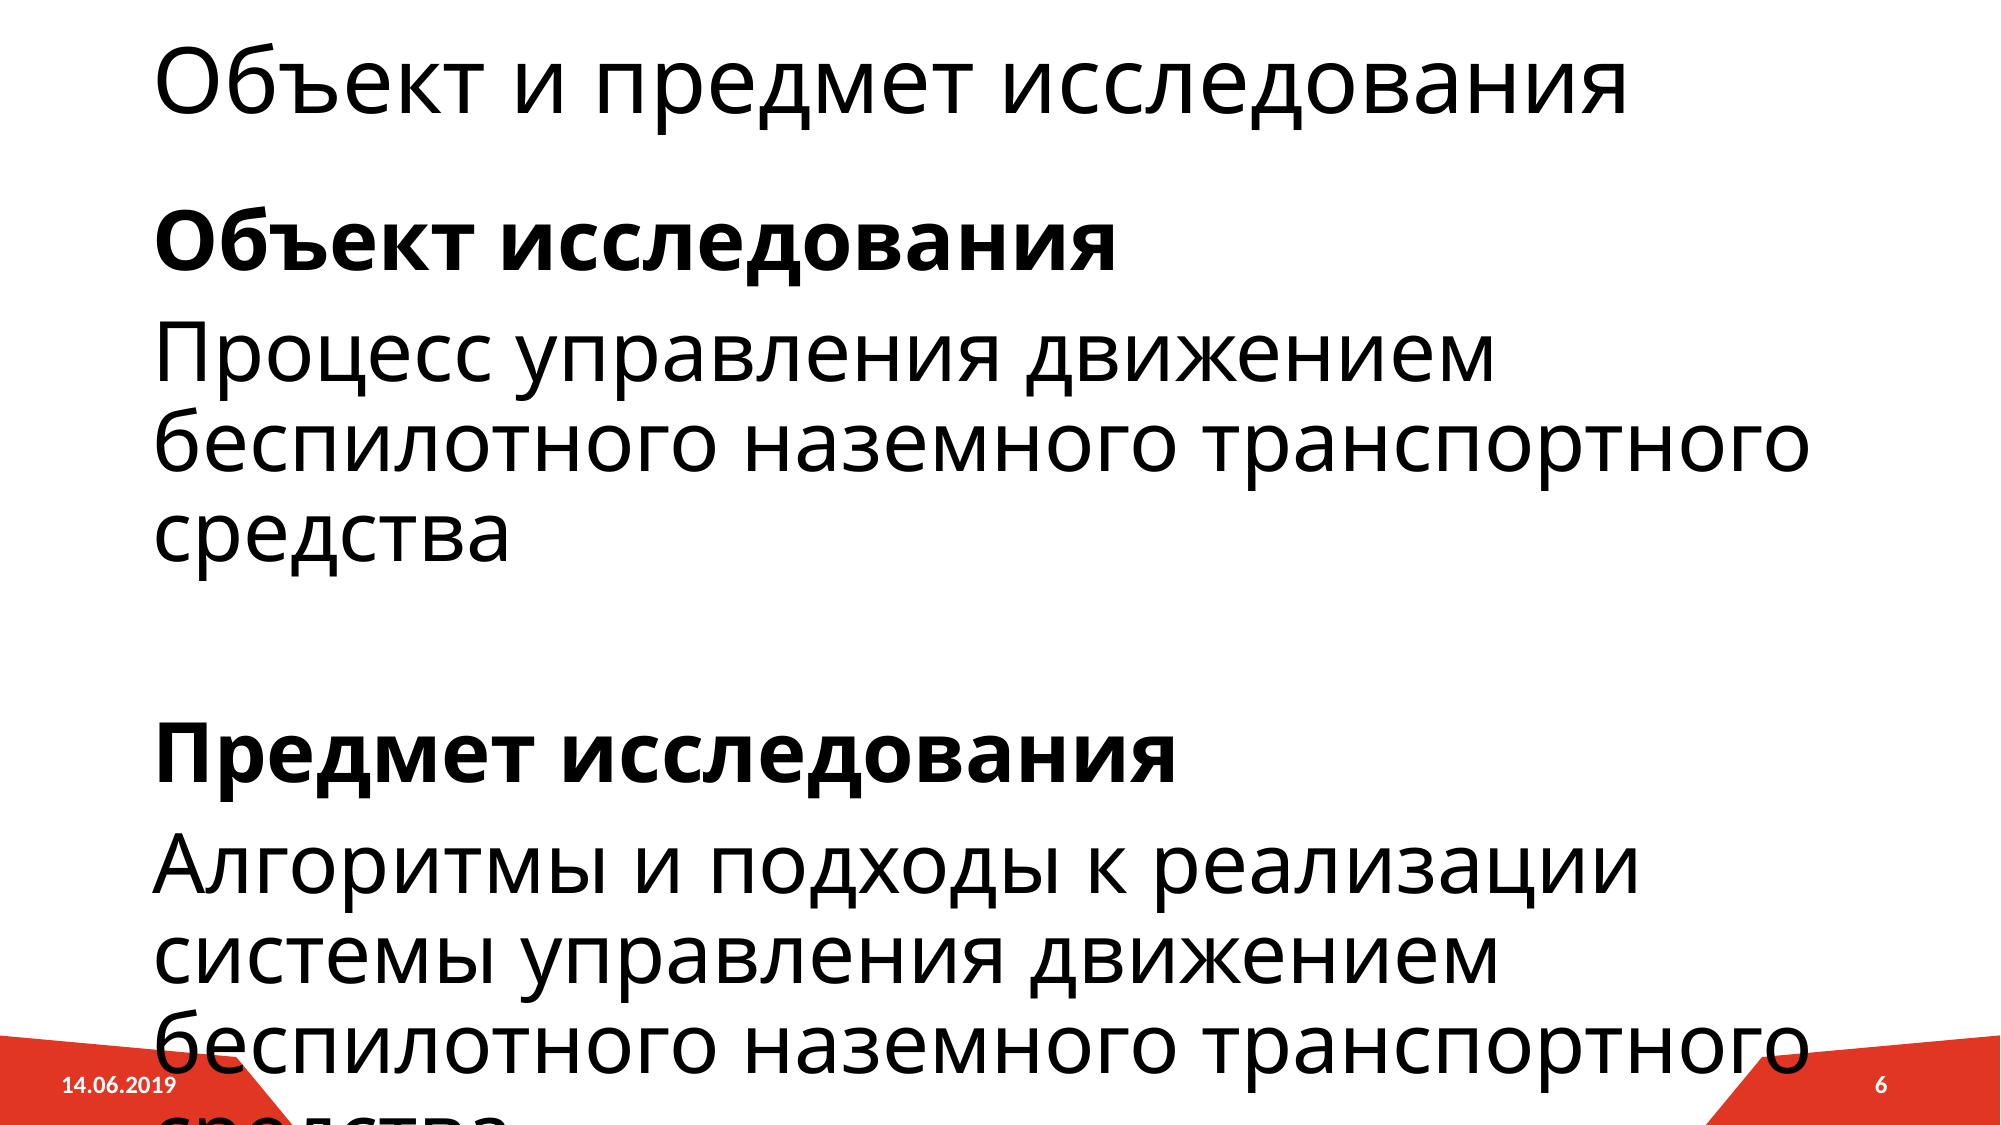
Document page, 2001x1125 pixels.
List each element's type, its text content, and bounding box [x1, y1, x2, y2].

list Объект исследования Процесс управления движением беспилотного наземного транспортного средства Предмет исследования Алгоритмы и подходы к реализации системы управления движением беспилотного наземного транспортного средства [137, 191, 1863, 1014]
slide_number 6 [1762, 1042, 2000, 1125]
title Объект и предмет исследования [137, 21, 1863, 148]
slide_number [0, 1042, 238, 1125]
